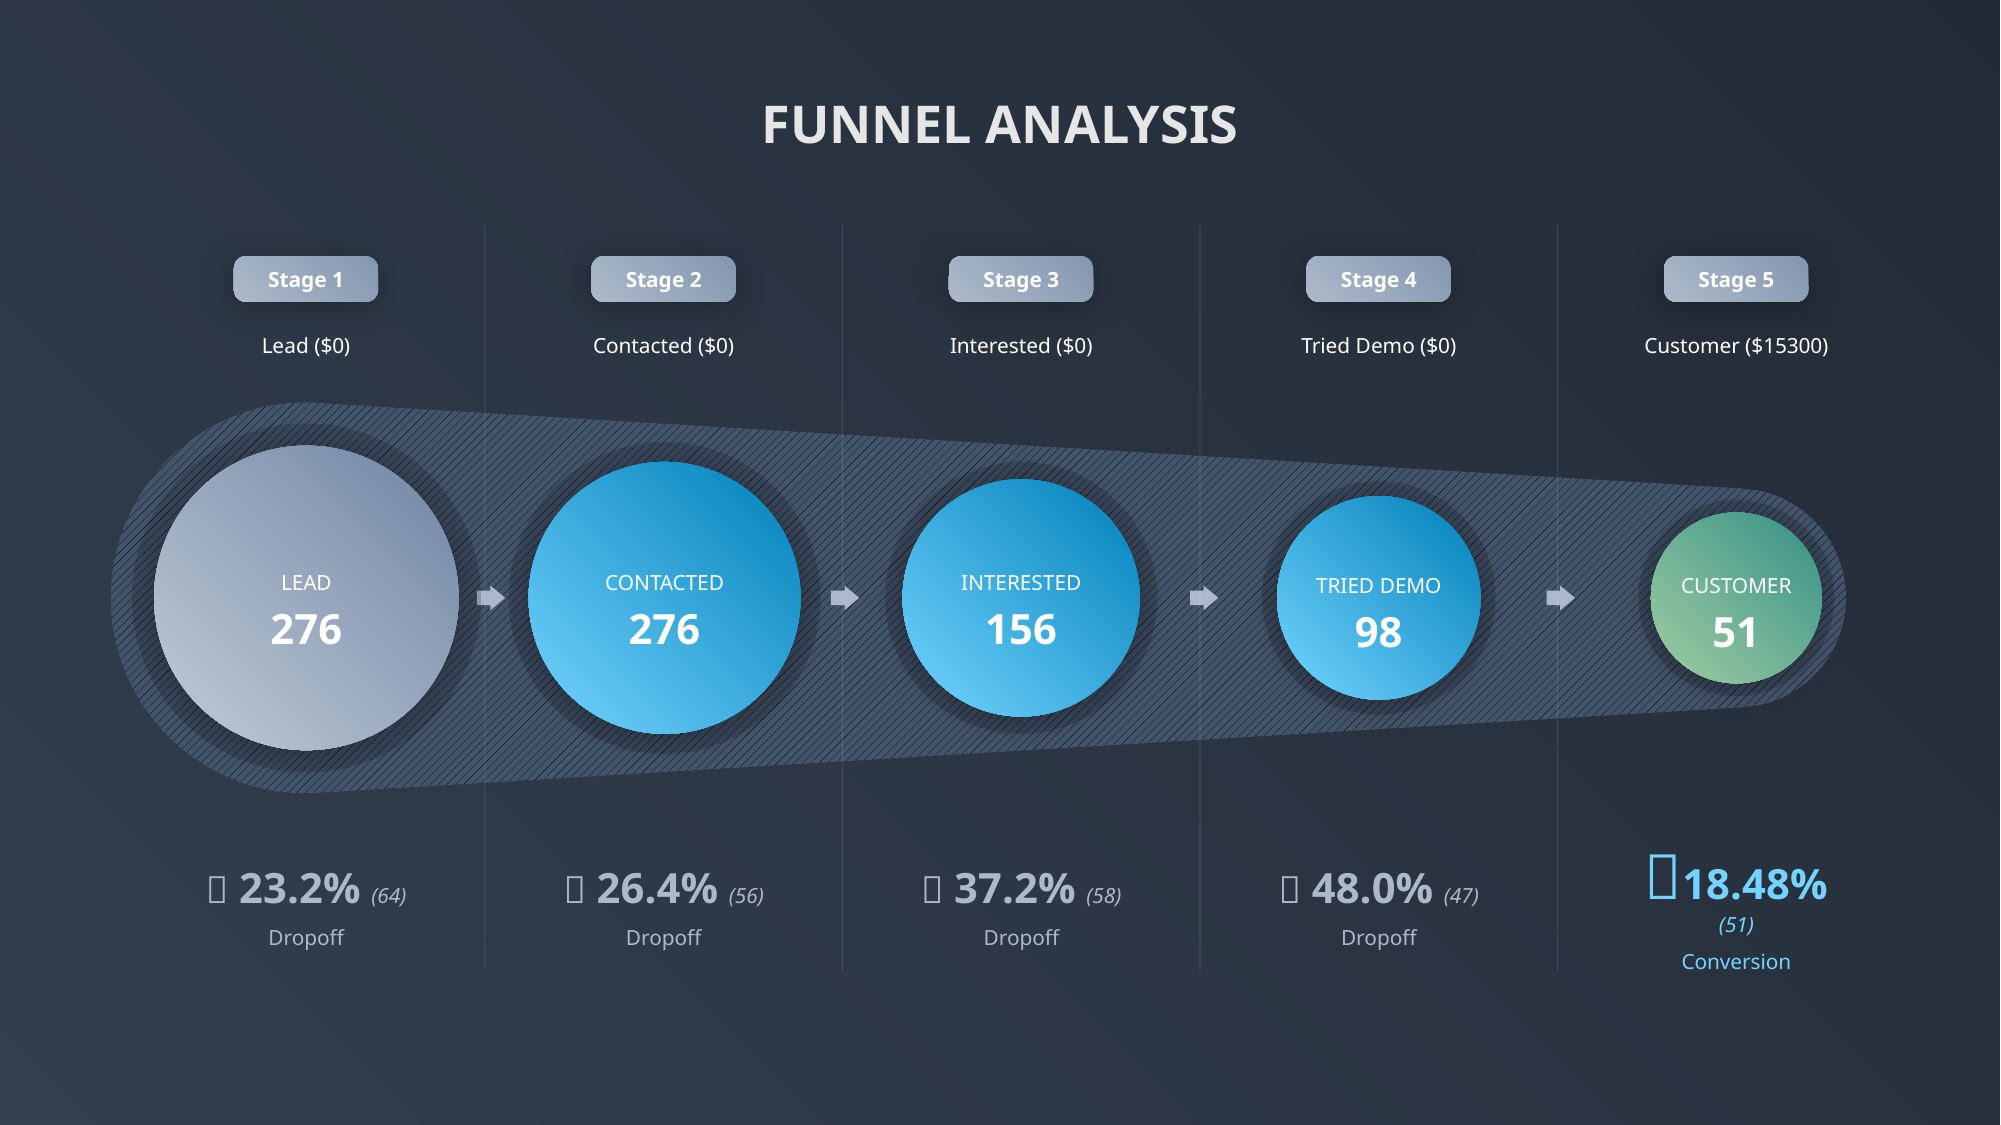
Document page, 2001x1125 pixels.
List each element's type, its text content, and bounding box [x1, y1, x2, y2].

text_box Customer ($15300) [1614, 321, 1859, 368]
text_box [1558, 402, 1846, 794]
text_box Lead ($0) [183, 321, 429, 368]
text_box Stage 1 [233, 256, 379, 302]
text_box FUNNEL ANALYSIS [518, 82, 1482, 172]
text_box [110, 402, 484, 794]
text_box  23.2% (64) Dropoff [183, 852, 429, 959]
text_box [484, 224, 1558, 971]
text_box Stage 5 [1664, 256, 1809, 302]
text_box 18.48% (51) Conversion [1614, 840, 1859, 971]
